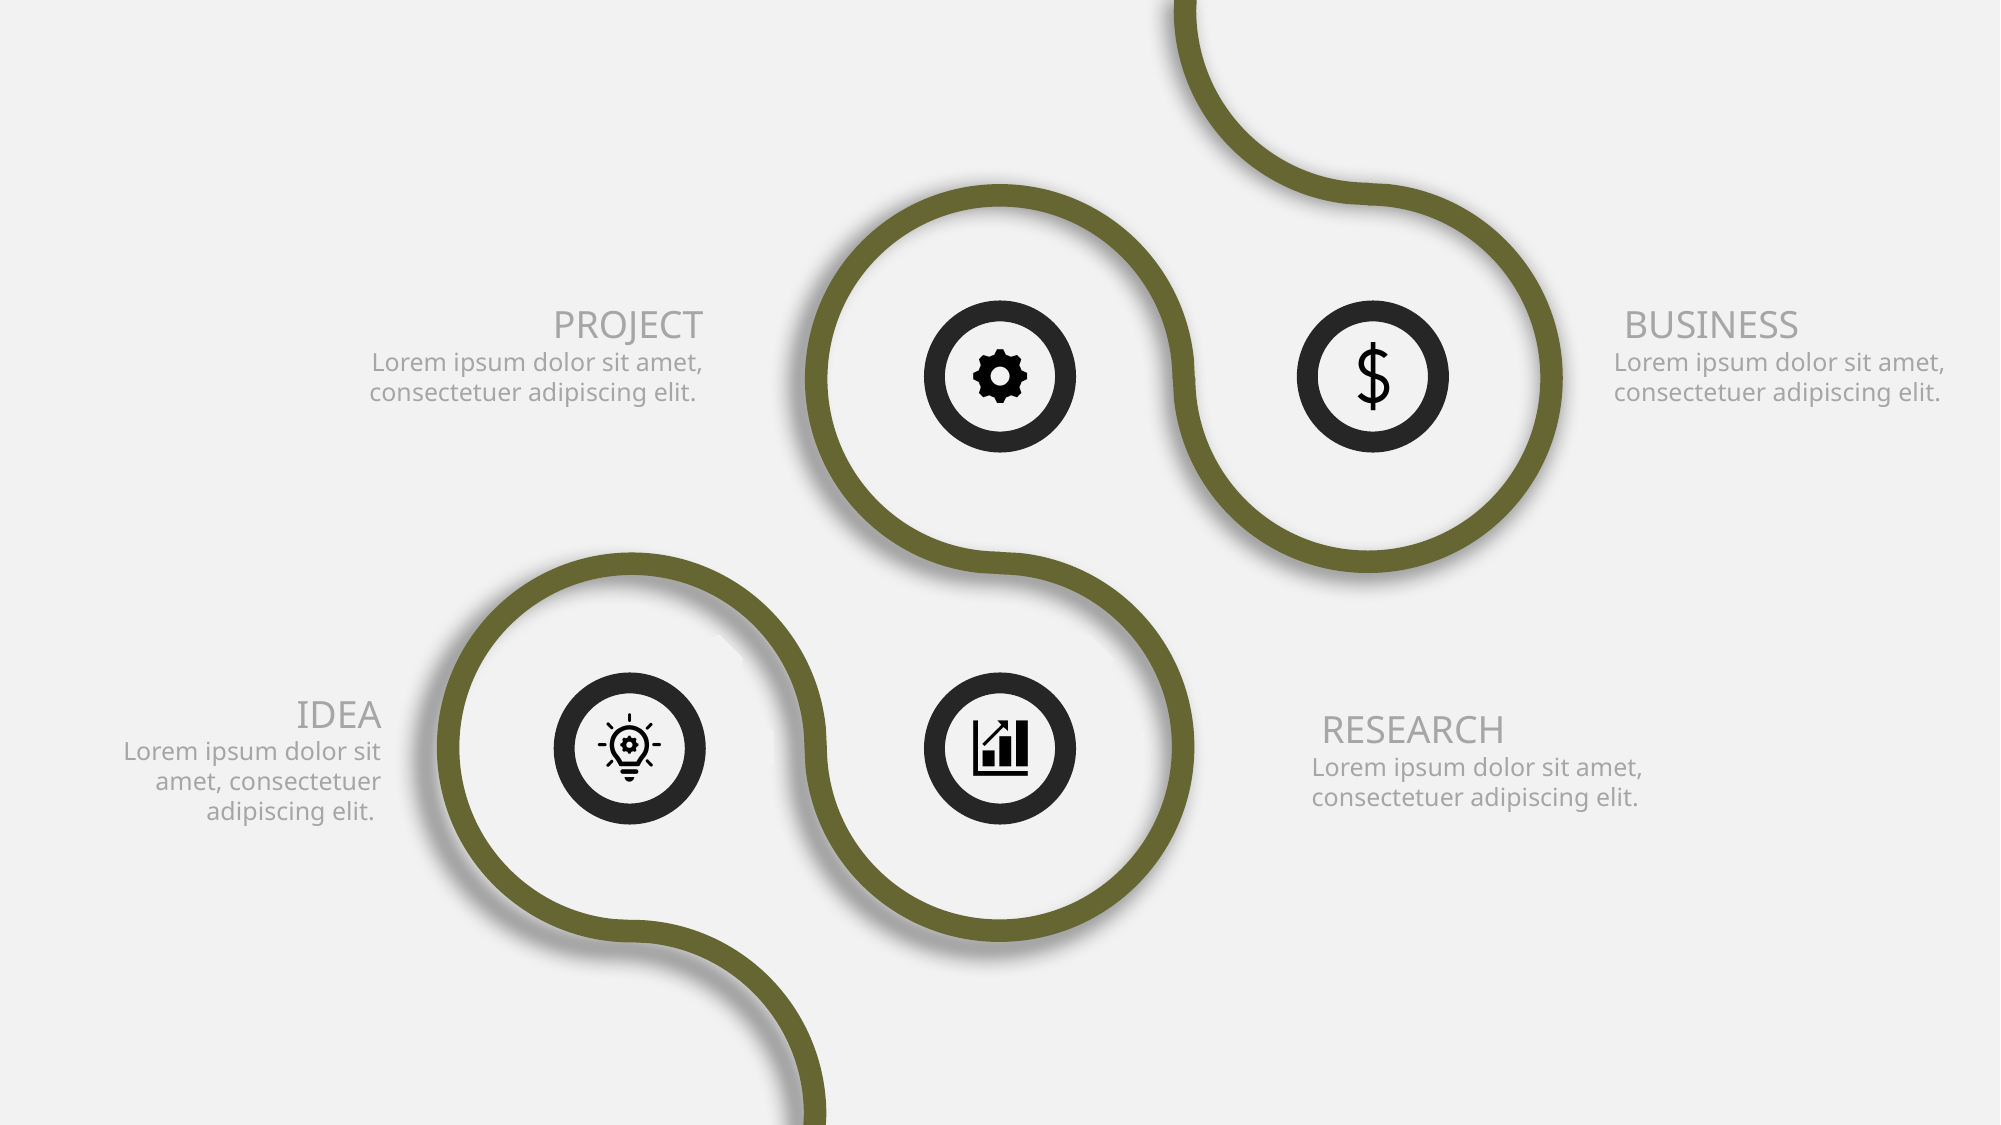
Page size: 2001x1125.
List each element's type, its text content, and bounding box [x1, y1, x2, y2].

text_box [856, 604, 1145, 893]
text_box [922, 670, 1078, 827]
text_box [485, 604, 774, 893]
text_box [552, 670, 708, 827]
text_box [922, 298, 1078, 455]
text_box [856, 232, 1145, 521]
text_box [436, 0, 1563, 1125]
text_box RESEARCH Lorem ipsum dolor sit amet, consectetuer adipiscing elit. [1296, 699, 1709, 854]
text_box [1228, 232, 1517, 521]
text_box BUSINESS Lorem ipsum dolor sit amet, consectetuer adipiscing elit. [1599, 294, 2000, 449]
text_box PROJECT Lorem ipsum dolor sit amet, consectetuer adipiscing elit. [353, 294, 719, 449]
picture [591, 710, 668, 787]
text_box IDEA Lorem ipsum dolor sit amet, consectetuer adipiscing elit. [35, 683, 397, 868]
picture [961, 338, 1038, 415]
picture [961, 710, 1038, 787]
text_box [1295, 298, 1451, 455]
picture [1334, 338, 1411, 415]
